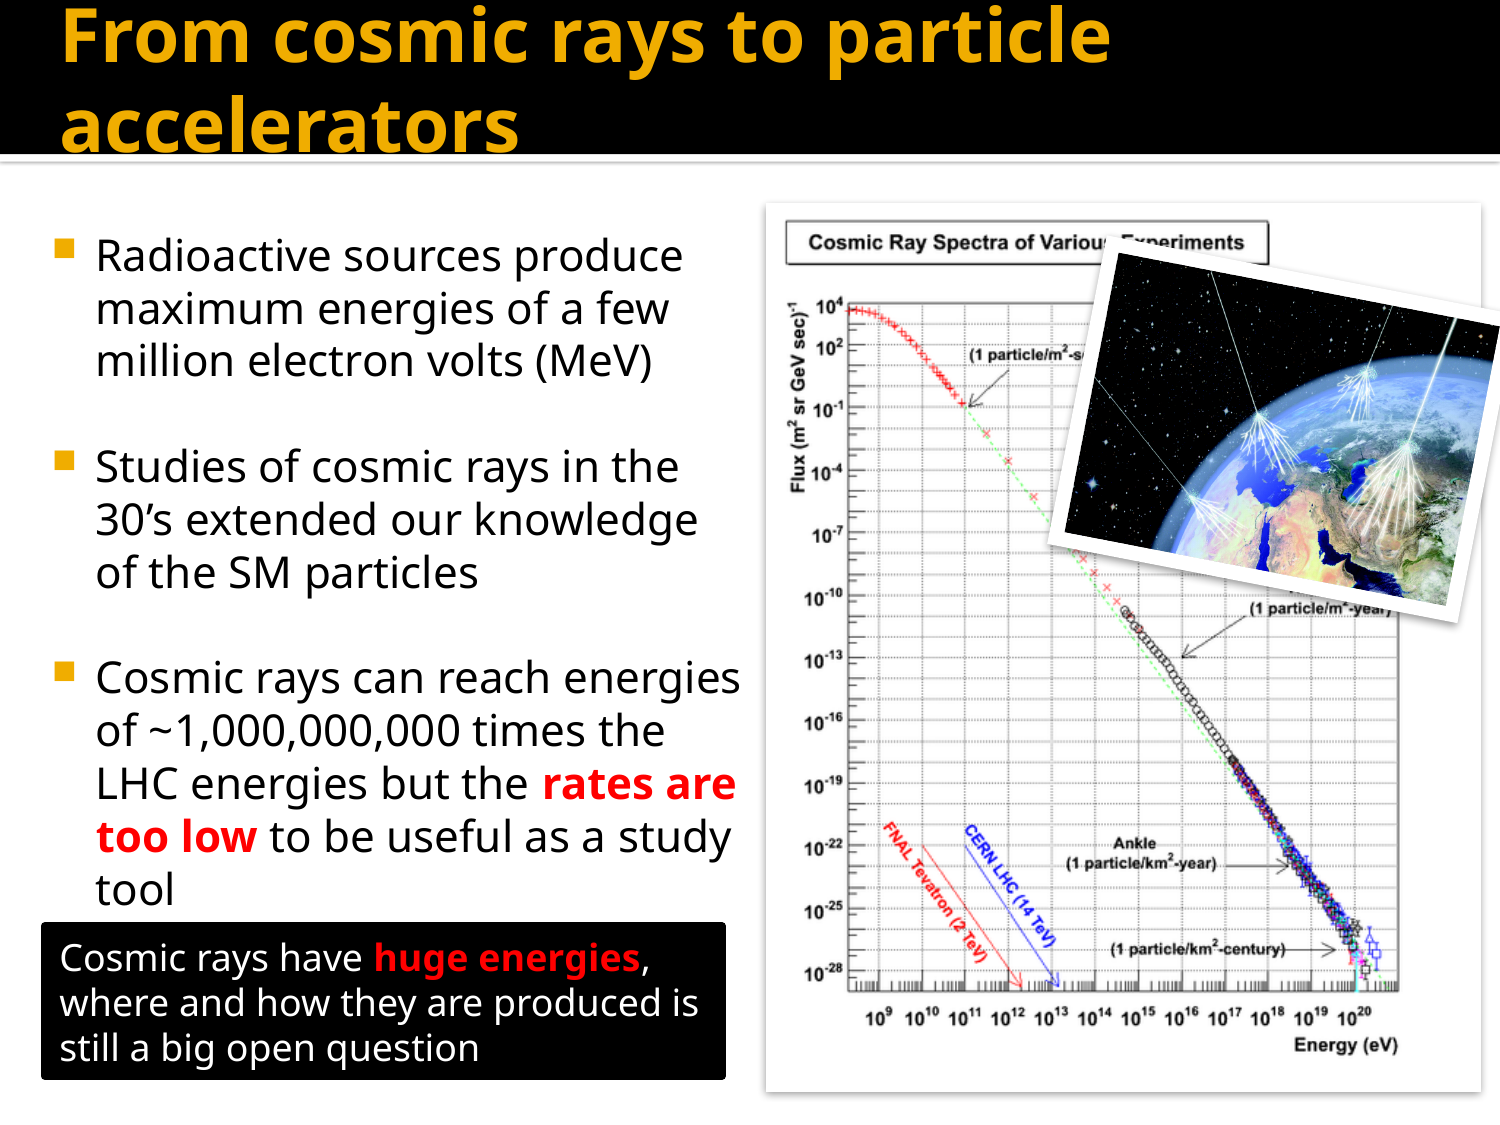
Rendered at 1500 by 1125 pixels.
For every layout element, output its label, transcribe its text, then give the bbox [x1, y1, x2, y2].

picture [779, 217, 1499, 1078]
list Radioactive sources produce maximum energies of a few million electron volts (MeV) Studies of cosmic rays in the 30’s extended our knowledge of the SM particles Cosmic rays can reach energies of ~1,000,000,000 times the LHC energies but the rates are too low to be useful as a study tool [25, 159, 765, 925]
title From cosmic rays to particle accelerators [44, 0, 1467, 155]
text_box Cosmic rays have huge energies, where and how they are produced is still a big open question [41, 922, 726, 1080]
